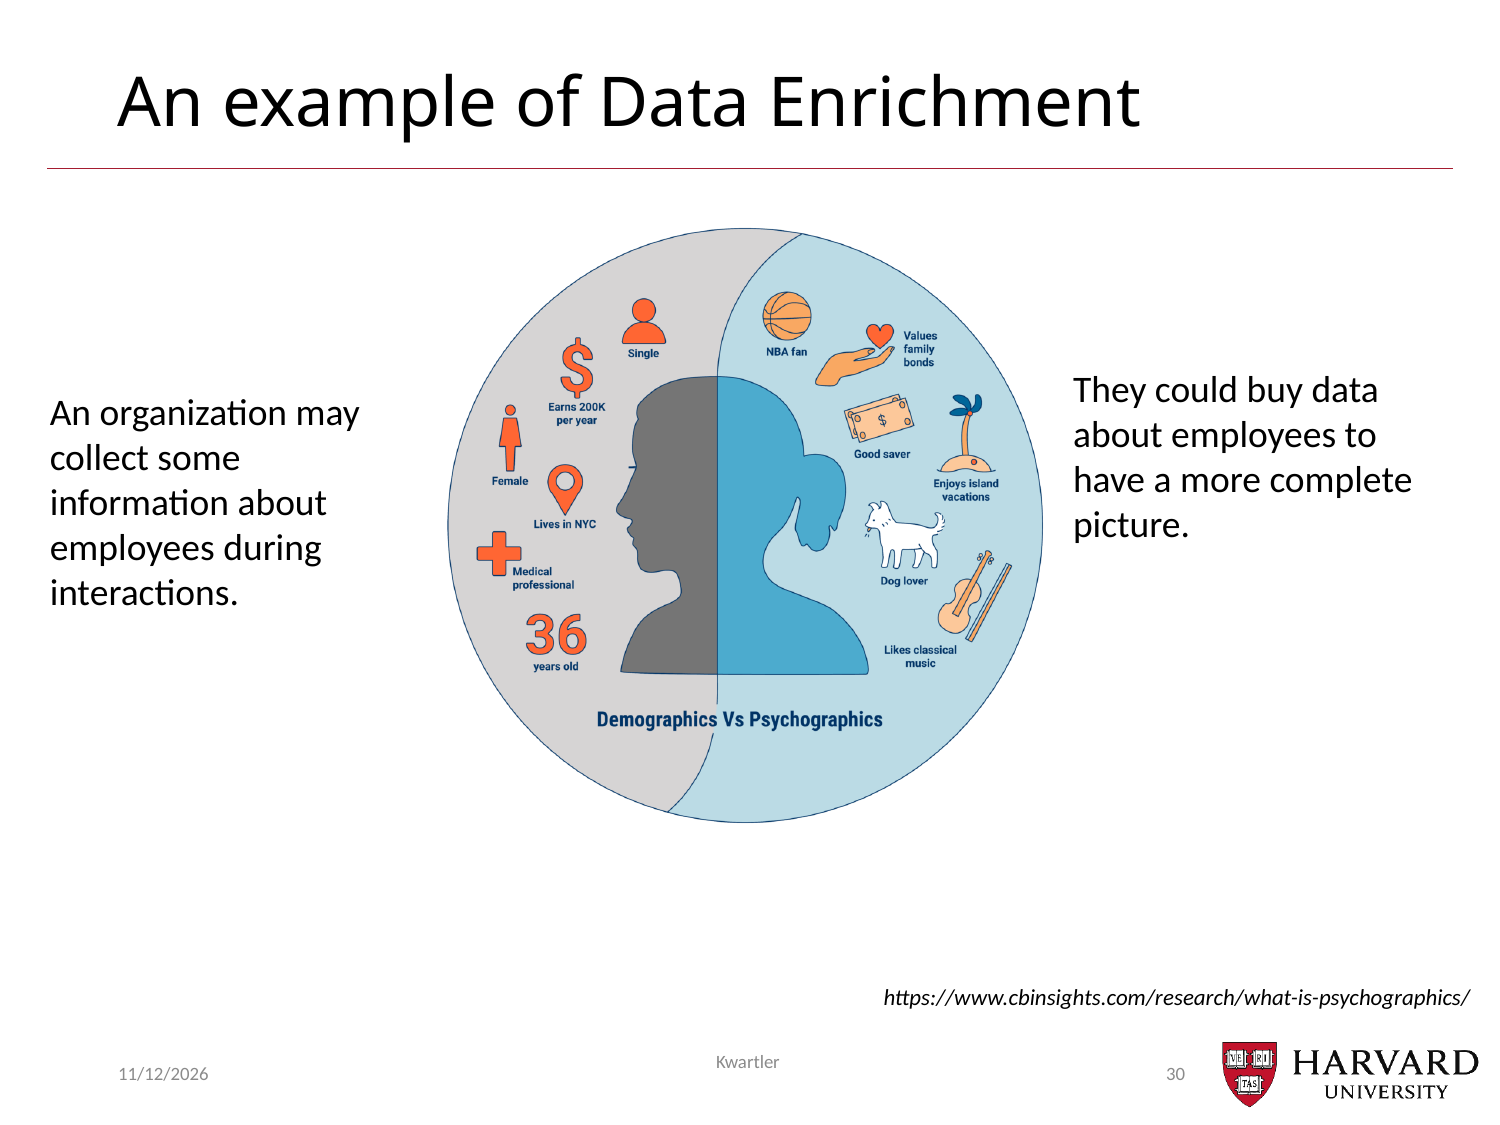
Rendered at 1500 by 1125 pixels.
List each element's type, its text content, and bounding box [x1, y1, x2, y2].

title An example of Data Enrichment [103, 59, 1397, 157]
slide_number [103, 1042, 441, 1103]
text_box Kwartler [496, 1042, 1004, 1103]
picture [444, 224, 1044, 825]
slide_number 30 [1059, 1042, 1200, 1103]
picture [1200, 1024, 1500, 1125]
text_box https://www.cbinsights.com/research/what-is-psychographics/ [868, 975, 1500, 1018]
text_box They could buy data about employees to have a more complete picture. [1058, 358, 1453, 598]
text_box An organization may collect some information about employees during interactions. [34, 380, 430, 666]
